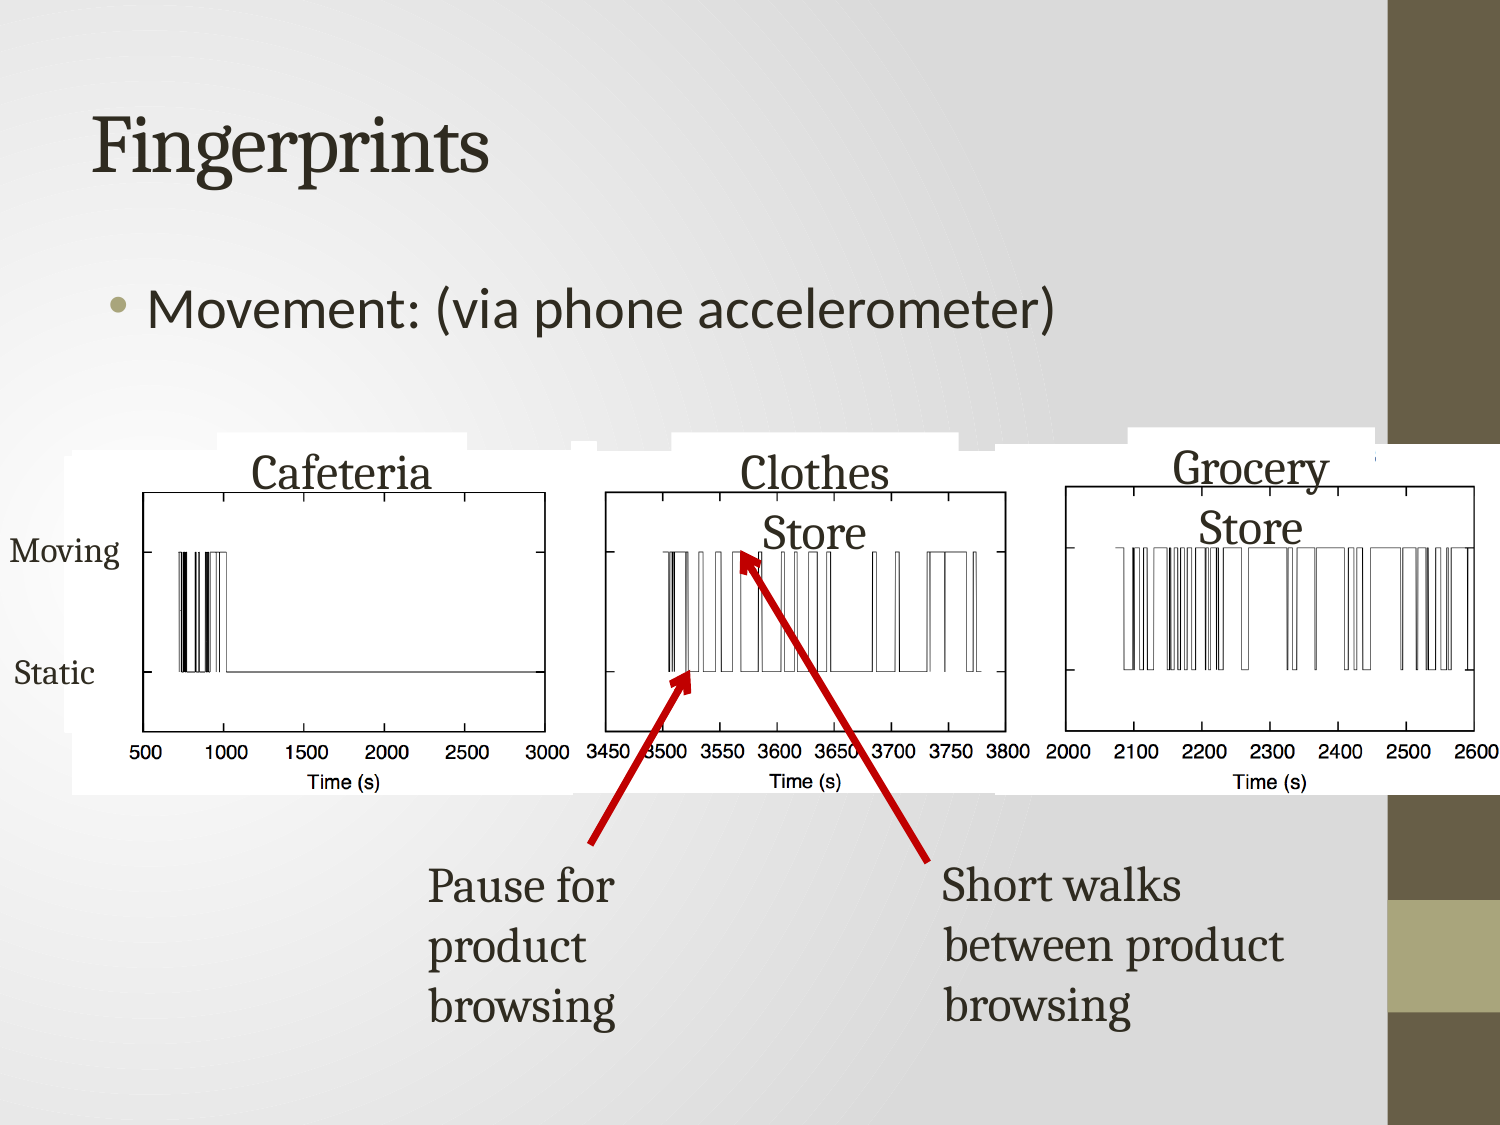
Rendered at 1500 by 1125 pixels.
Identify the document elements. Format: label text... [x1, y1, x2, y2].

title Fingerprints [75, 45, 1325, 233]
text_box Movement: (via phone accelerometer) [75, 262, 1325, 434]
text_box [64, 441, 1500, 796]
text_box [552, 706, 729, 808]
text_box Static [0, 642, 61, 700]
text_box Short walks between product browsing [927, 843, 1341, 1039]
text_box Moving [0, 519, 61, 577]
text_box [677, 611, 991, 801]
text_box Grocery Store [1325, 427, 1375, 434]
text_box Movement: (via phone accelerometer) [75, 802, 1325, 1013]
text_box Pause for product browsing [412, 1013, 778, 1040]
